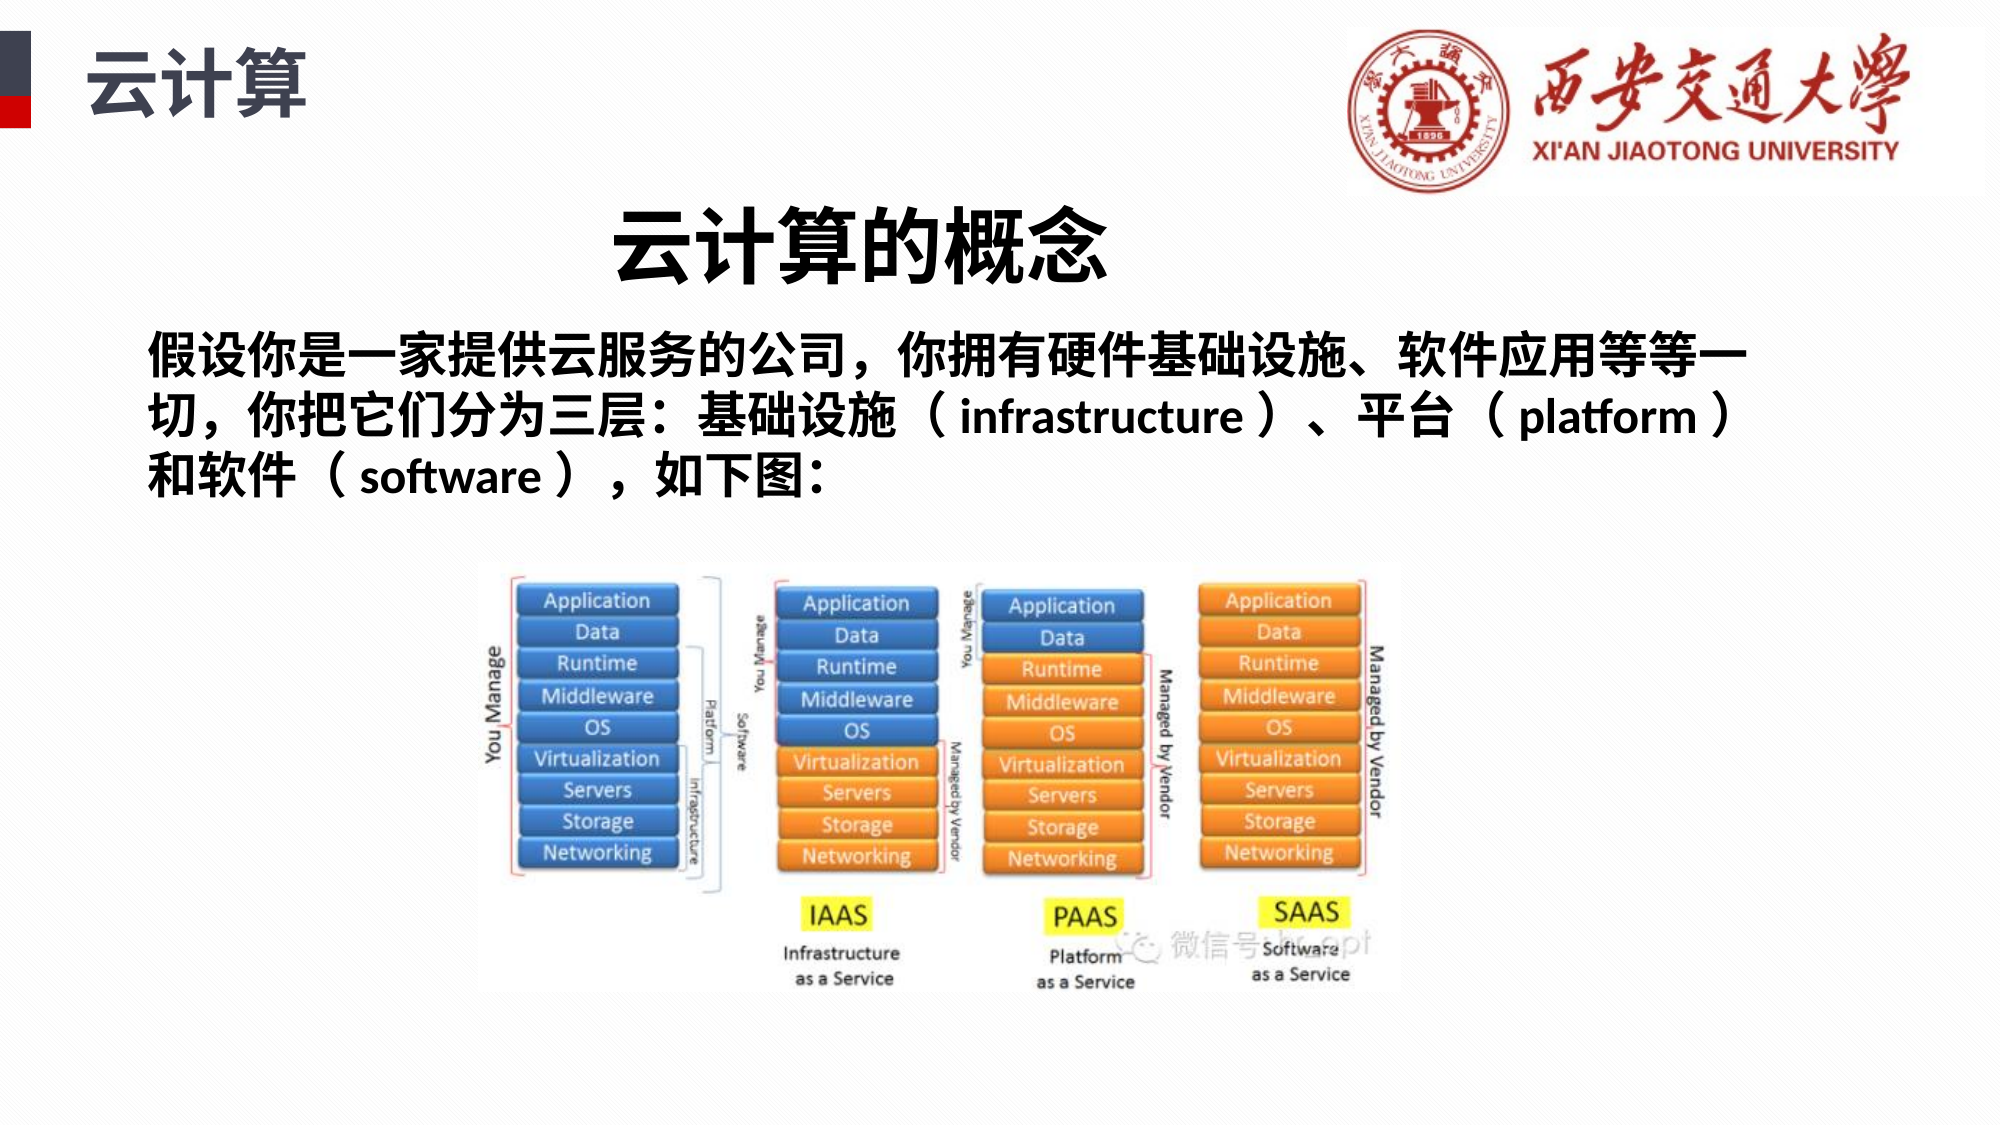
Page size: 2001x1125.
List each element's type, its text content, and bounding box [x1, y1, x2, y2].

text_box 云计算的概念 [389, 186, 1332, 302]
picture [1347, 27, 1985, 196]
text_box 云计算 [69, 29, 325, 134]
picture [478, 562, 1401, 992]
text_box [0, 30, 31, 129]
text_box 假设你是一家提供云服务的公司，你拥有硬件基础设施、软件应用等等一切，你把它们分为三层：基础设施（infrastructure）、平台（platform）和软件（software），如下图： [132, 316, 1807, 512]
